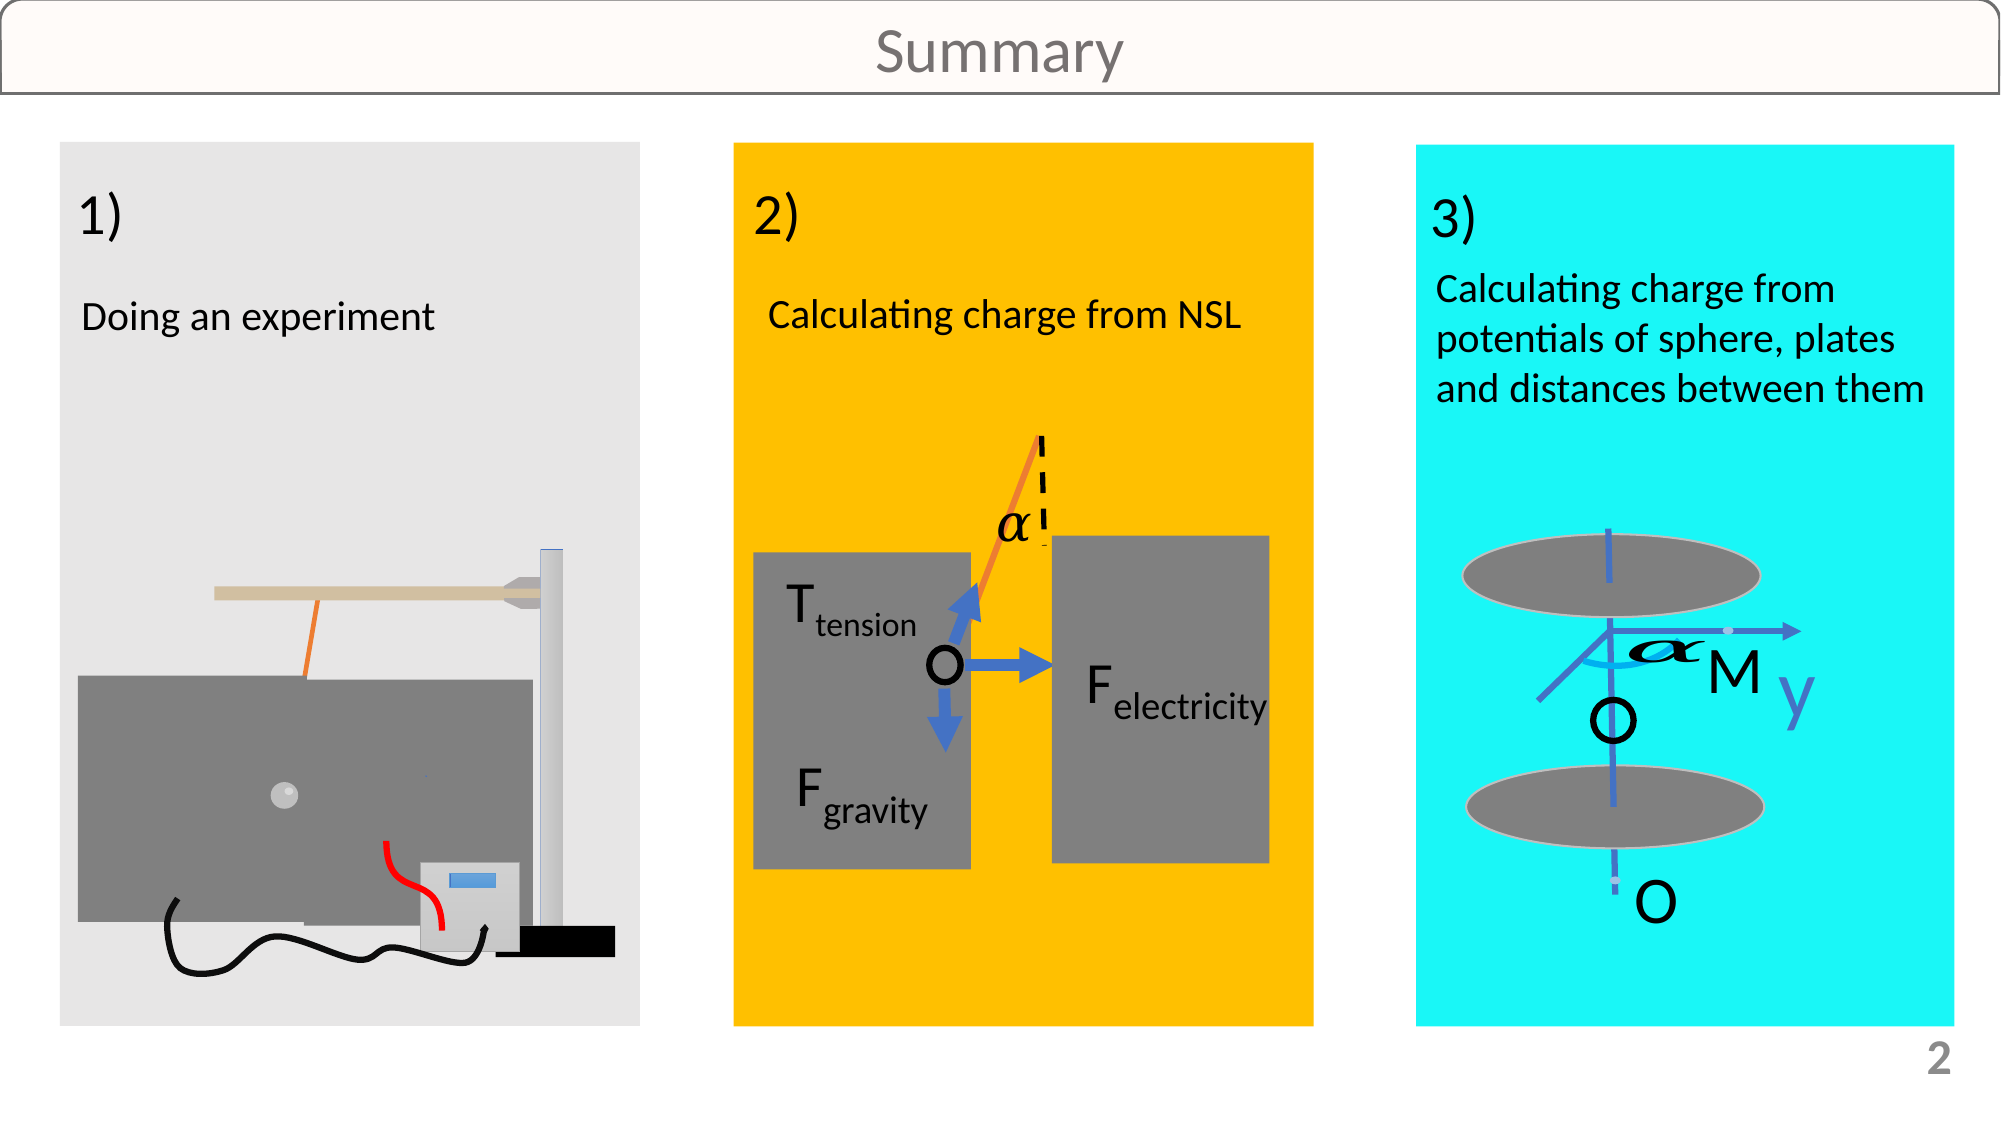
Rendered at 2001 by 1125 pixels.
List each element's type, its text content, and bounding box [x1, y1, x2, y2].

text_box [59, 141, 640, 1026]
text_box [733, 142, 1403, 1027]
list Summary [84, 8, 1916, 95]
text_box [1415, 144, 1960, 1027]
slide_number 2 [1829, 1012, 1967, 1098]
